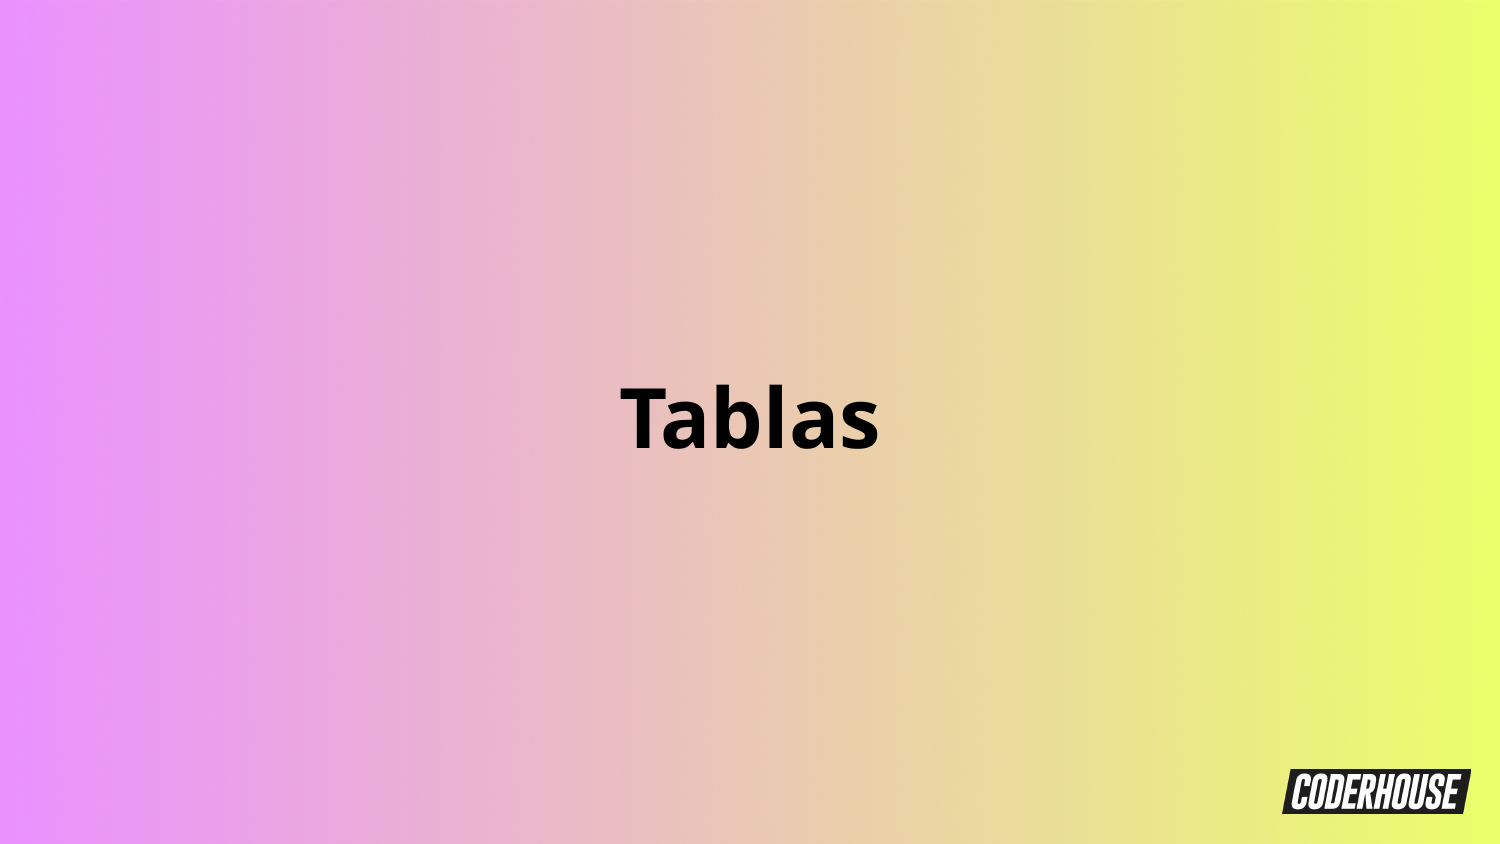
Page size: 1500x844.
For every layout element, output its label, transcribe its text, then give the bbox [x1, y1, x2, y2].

text_box Tablas [239, 361, 1261, 482]
picture [0, 0, 1500, 844]
